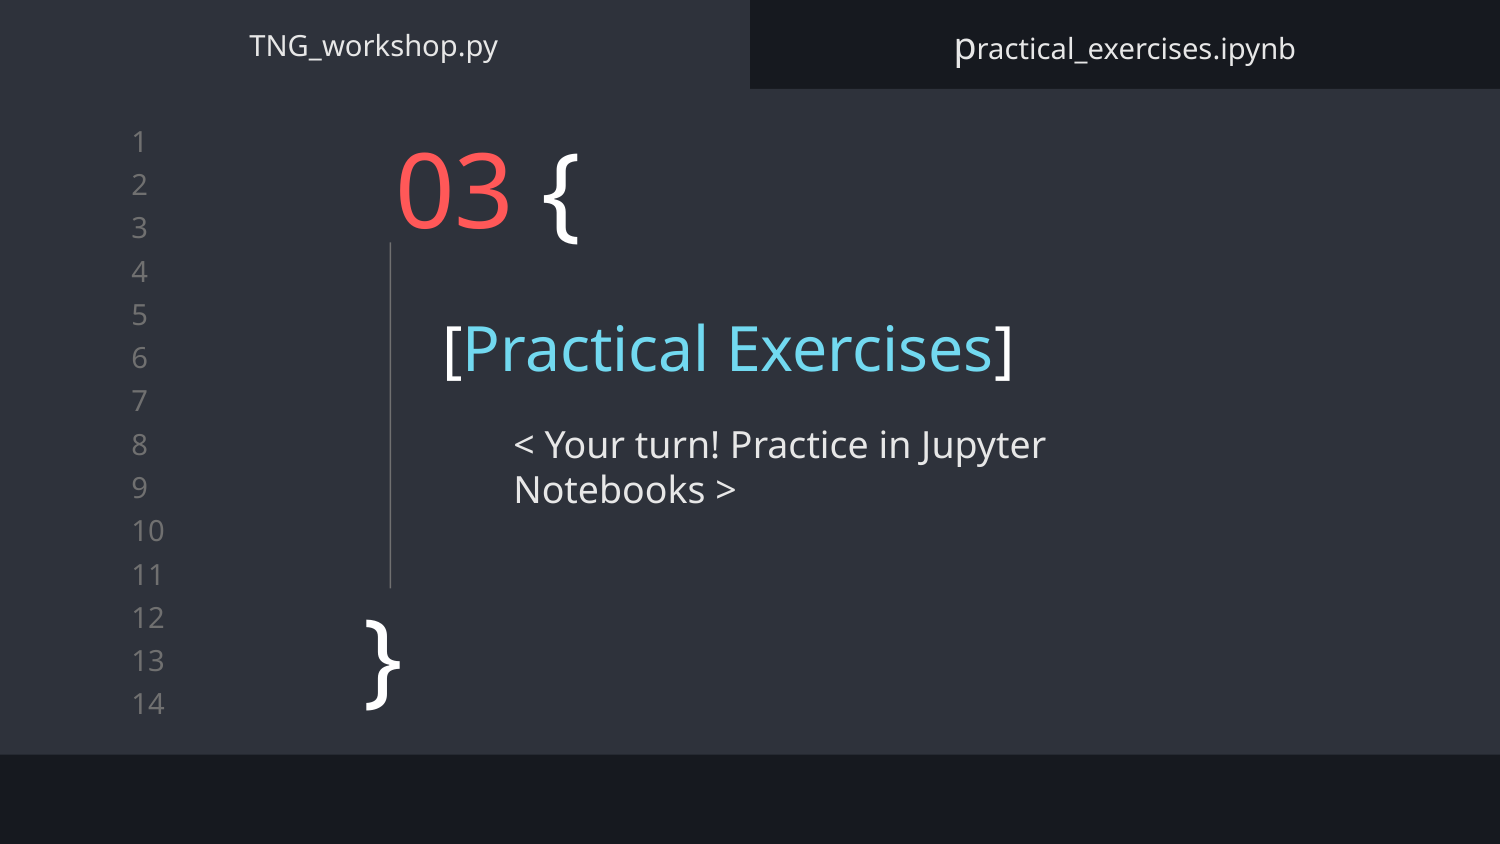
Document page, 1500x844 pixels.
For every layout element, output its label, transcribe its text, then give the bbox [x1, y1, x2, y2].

text_box TNG_workshop.py [0, 15, 749, 74]
title [Practical Exercises] [427, 302, 1310, 391]
text_box } [348, 588, 432, 717]
subtitle practical_exercises.ipynb [750, 15, 1500, 74]
subtitle < Your turn! Practice in Jupyter Notebooks > [498, 401, 1201, 530]
title 03 { [337, 96, 640, 278]
